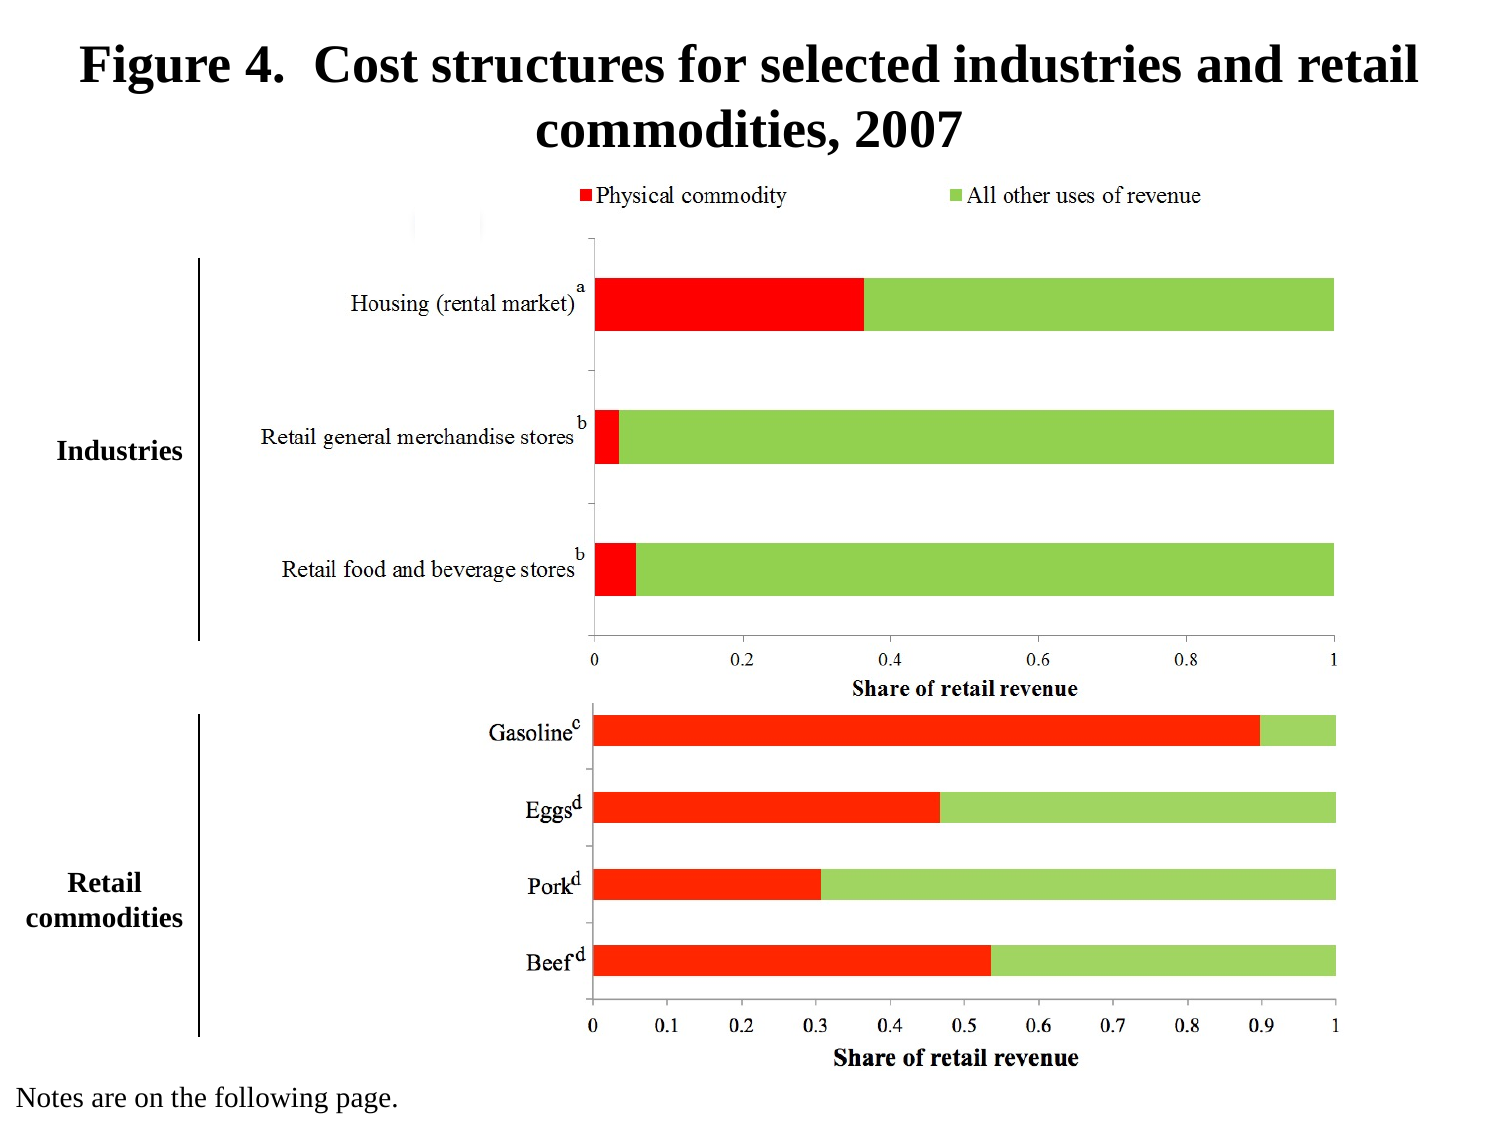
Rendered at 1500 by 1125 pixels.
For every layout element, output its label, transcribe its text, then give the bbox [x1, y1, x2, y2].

picture [258, 174, 1345, 1071]
text_box Retail commodities [10, 855, 194, 941]
title Figure 4. Cost structures for selected industries and retail commodities, 2007 [0, 0, 1500, 188]
text_box Industries [41, 424, 194, 474]
text_box Notes are on the following page. [0, 1070, 414, 1121]
